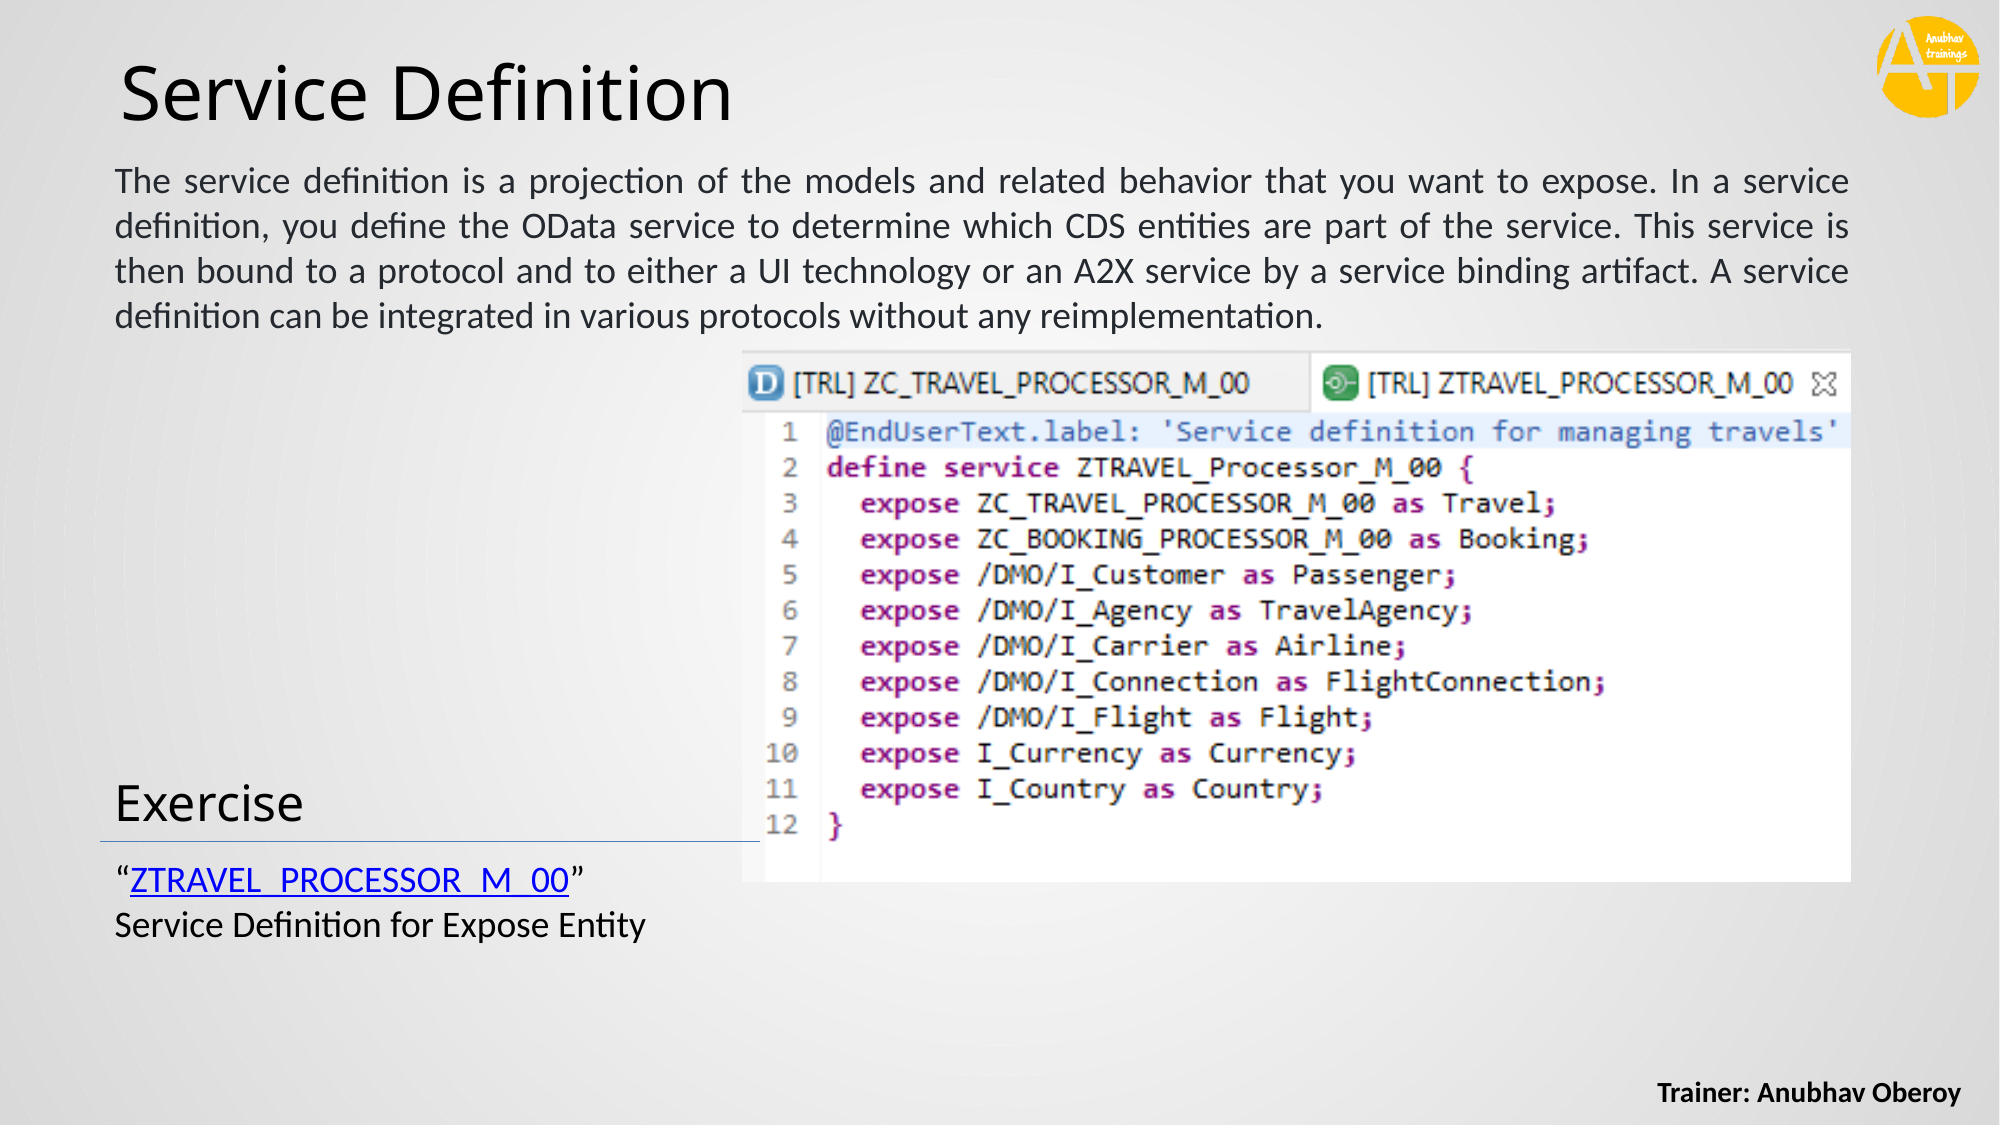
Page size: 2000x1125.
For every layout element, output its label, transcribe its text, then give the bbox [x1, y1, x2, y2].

text_box Exercise [99, 764, 443, 839]
picture [741, 349, 1851, 882]
title Service Definition [99, 32, 1900, 149]
picture [1866, 9, 1985, 126]
footer Trainer: Anubhav Oberoy [1625, 1061, 1994, 1121]
text_box The service definition is a projection of the models and related behavior that you want to expose. In a service definition, you define the OData service to determine which CDS entities are part of the service. This service is then bound to a protocol and to either a UI technology or an A2X service by a service binding artifact. A service definition can be integrated in various protocols without any reimplementation. [99, 148, 1867, 344]
text_box “ZTRAVEL_PROCESSOR_M_00” Service Definition for Expose Entity [99, 847, 764, 952]
